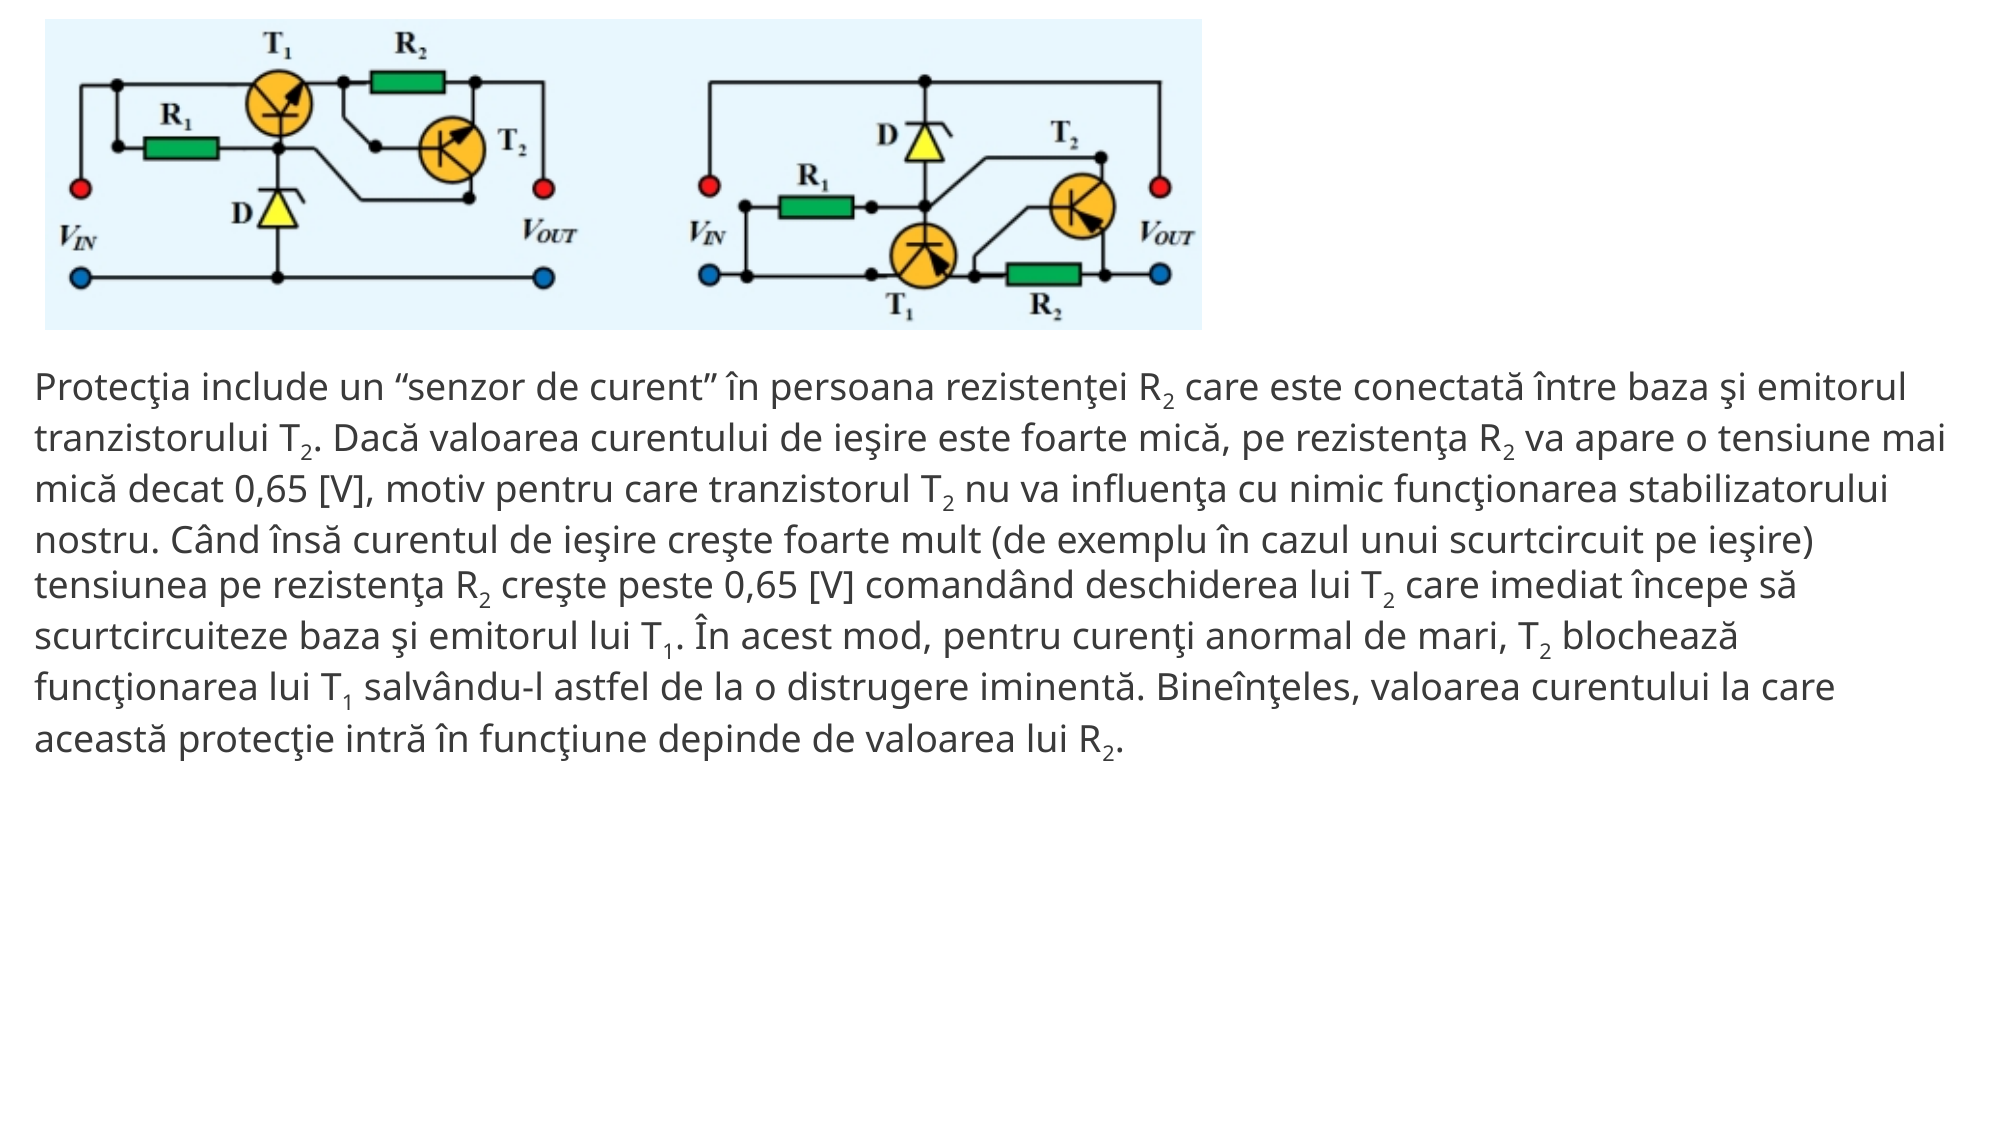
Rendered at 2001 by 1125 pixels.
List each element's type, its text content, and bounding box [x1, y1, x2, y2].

text_box Protecţia include un “senzor de curent” în persoana rezistenţei R2 care este conectată între baza şi emitorul tranzistorului T2. Dacă valoarea curentului de ieşire este foarte mică, pe rezistenţa R2 va apare o tensiune mai mică decat 0,65 [V], motiv pentru care tranzistorul T2 nu va influenţa cu nimic funcţionarea stabilizatorului nostru. Când însă curentul de ieşire creşte foarte mult (de exemplu în cazul unui scurtcircuit pe ieşire) tensiunea pe rezistenţa R2 creşte peste 0,65 [V] comandând deschiderea lui T2 care imediat începe să scurtcircuiteze baza şi emitorul lui T1. În acest mod, pentru curenţi anormal de mari, T2 blochează funcţionarea lui T1 salvându-l astfel de la o distrugere iminentă. Bineînţeles, valoarea curentului la care această protecţie intră în funcţiune depinde de valoarea lui R2. [19, 355, 1989, 774]
picture [45, 19, 1202, 330]
